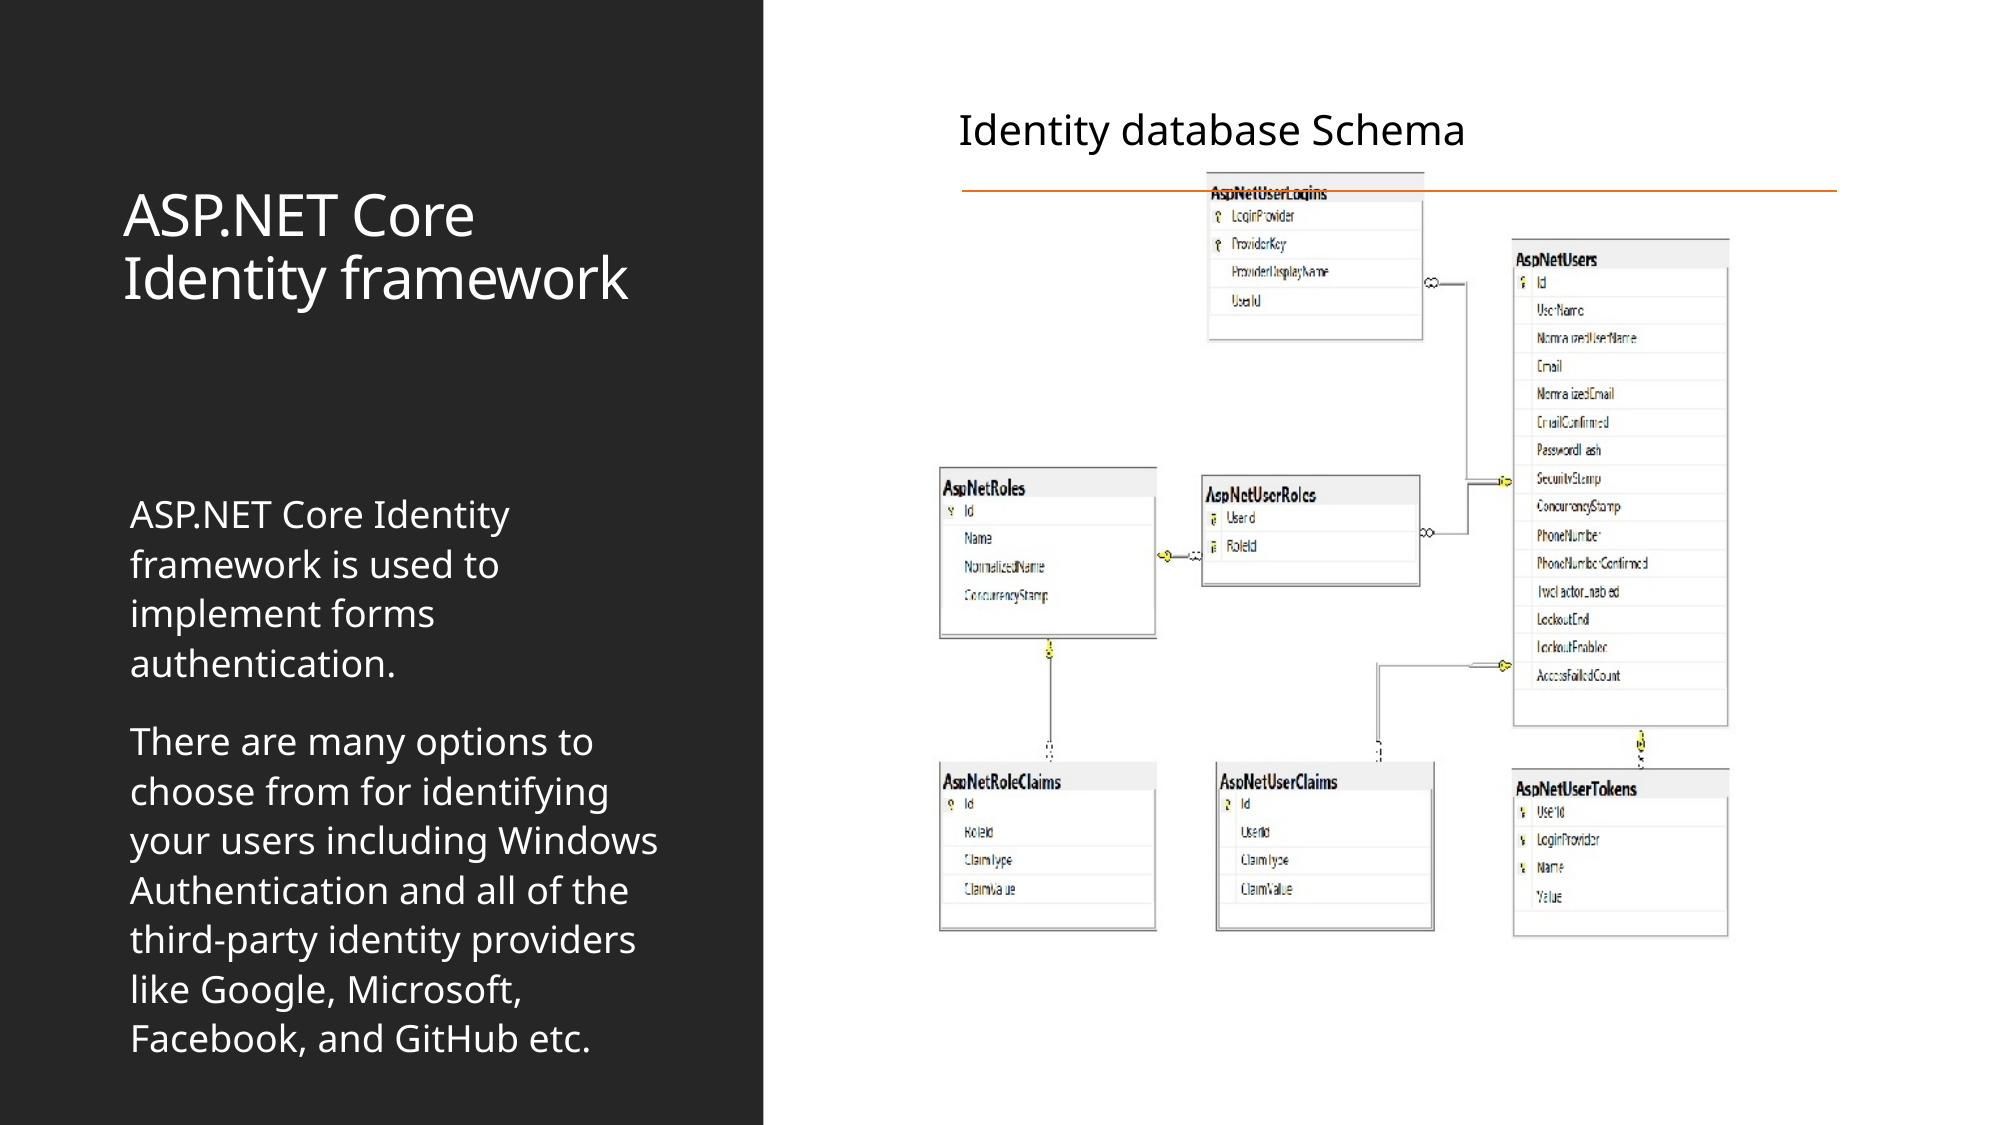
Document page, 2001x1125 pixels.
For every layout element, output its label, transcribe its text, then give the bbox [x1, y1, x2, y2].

title ASP.NET Core Identity framework [108, 66, 686, 410]
list ASP.NET Core Identity framework is used to implement forms authentication. There are many options to choose from for identifying your users including Windows Authentication and all of the third-party identity providers like Google, Microsoft, Facebook, and GitHub etc. [114, 479, 692, 982]
text_box Identity database Schema [943, 96, 1534, 133]
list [894, 136, 1869, 999]
